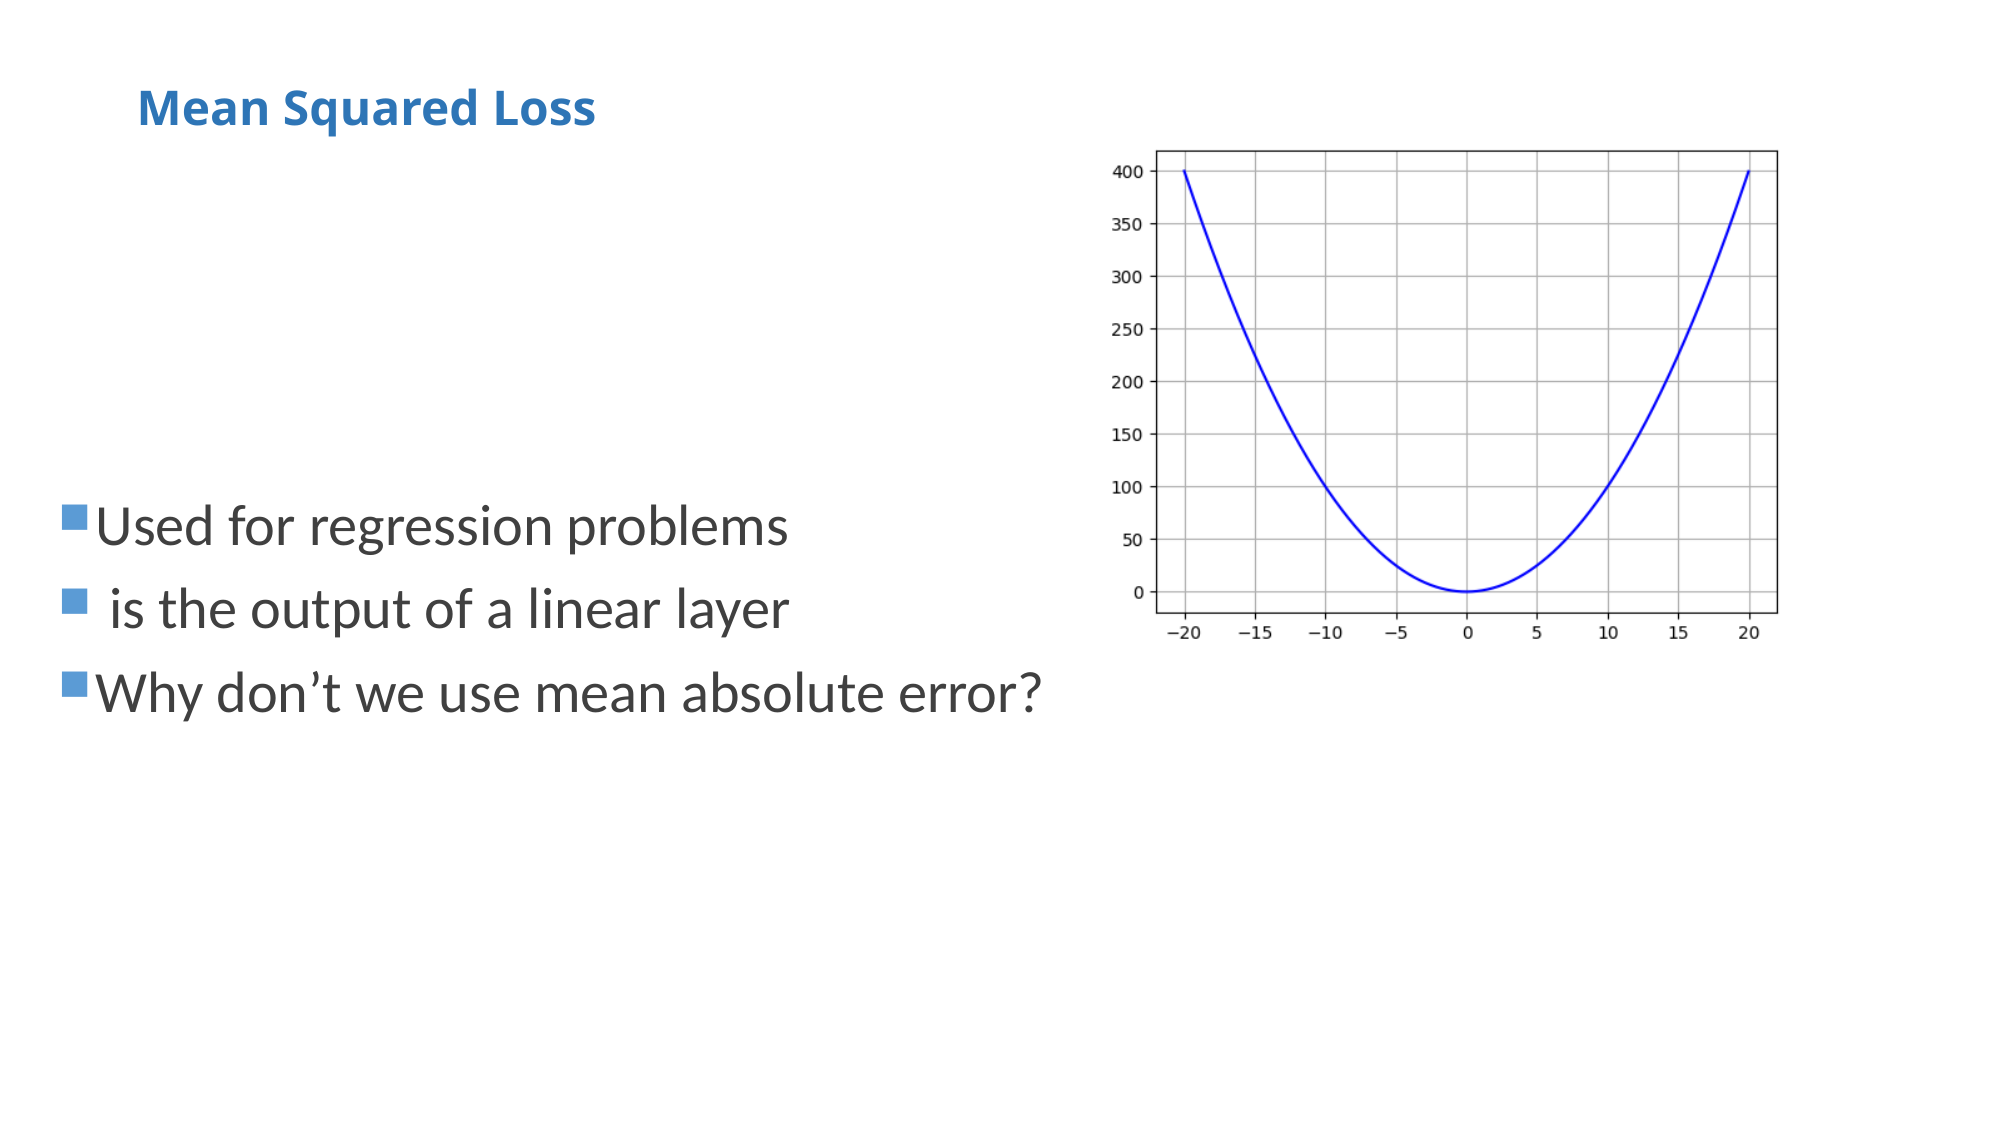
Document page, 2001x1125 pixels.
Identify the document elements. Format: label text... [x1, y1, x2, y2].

title Mean Squared Loss [121, 70, 1756, 149]
picture [1056, 78, 1857, 679]
